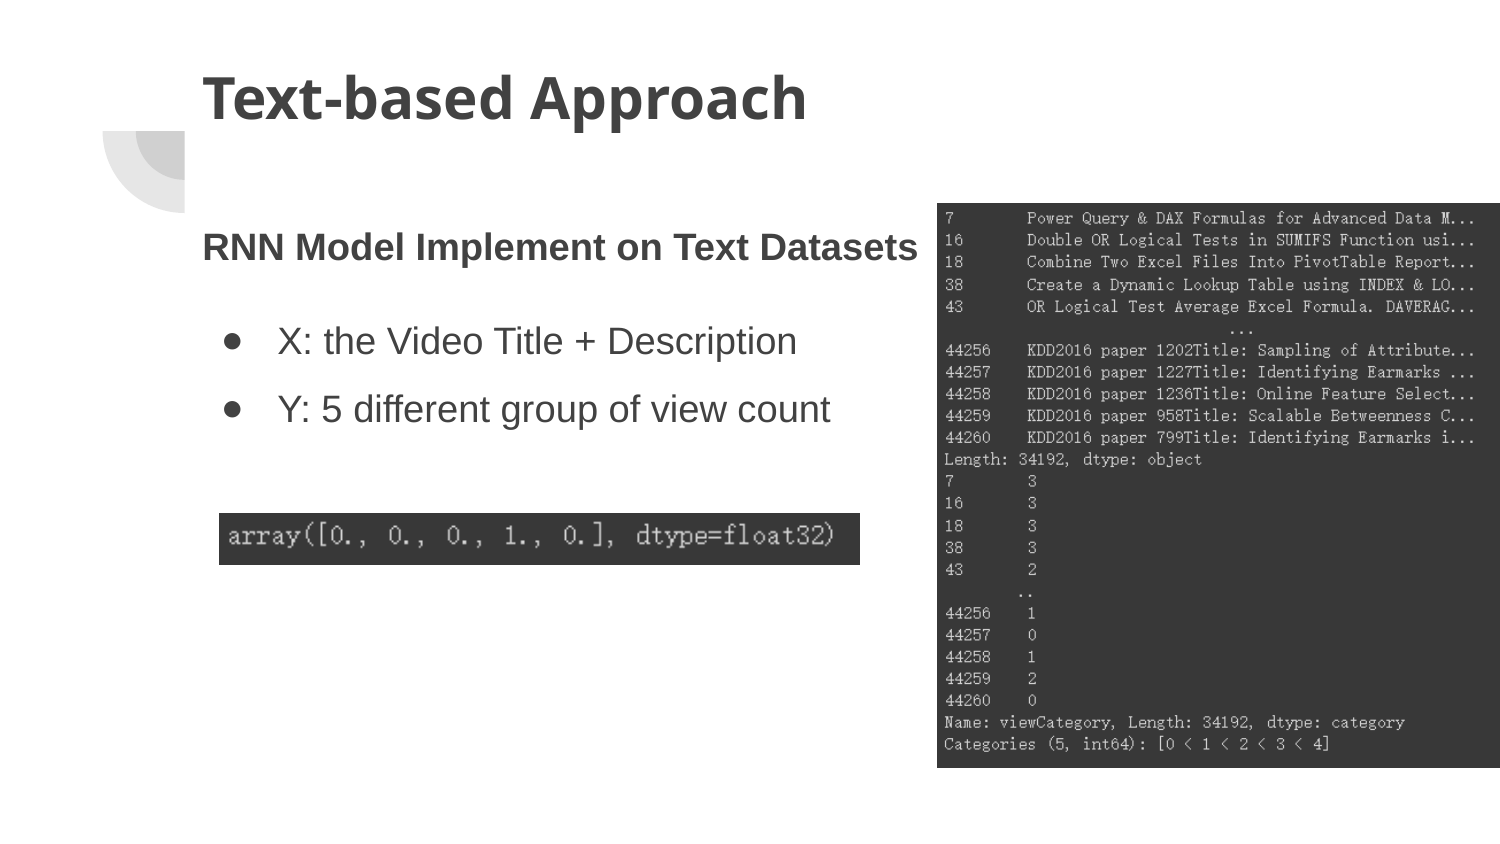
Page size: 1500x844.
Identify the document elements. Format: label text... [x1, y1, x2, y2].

picture [937, 203, 1500, 768]
list RNN Model Implement on Text Datasets X: the Video Title + Description Y: 5 different group of view count [187, 185, 1124, 820]
picture [219, 512, 861, 565]
title Text-based Approach [187, 46, 1429, 166]
